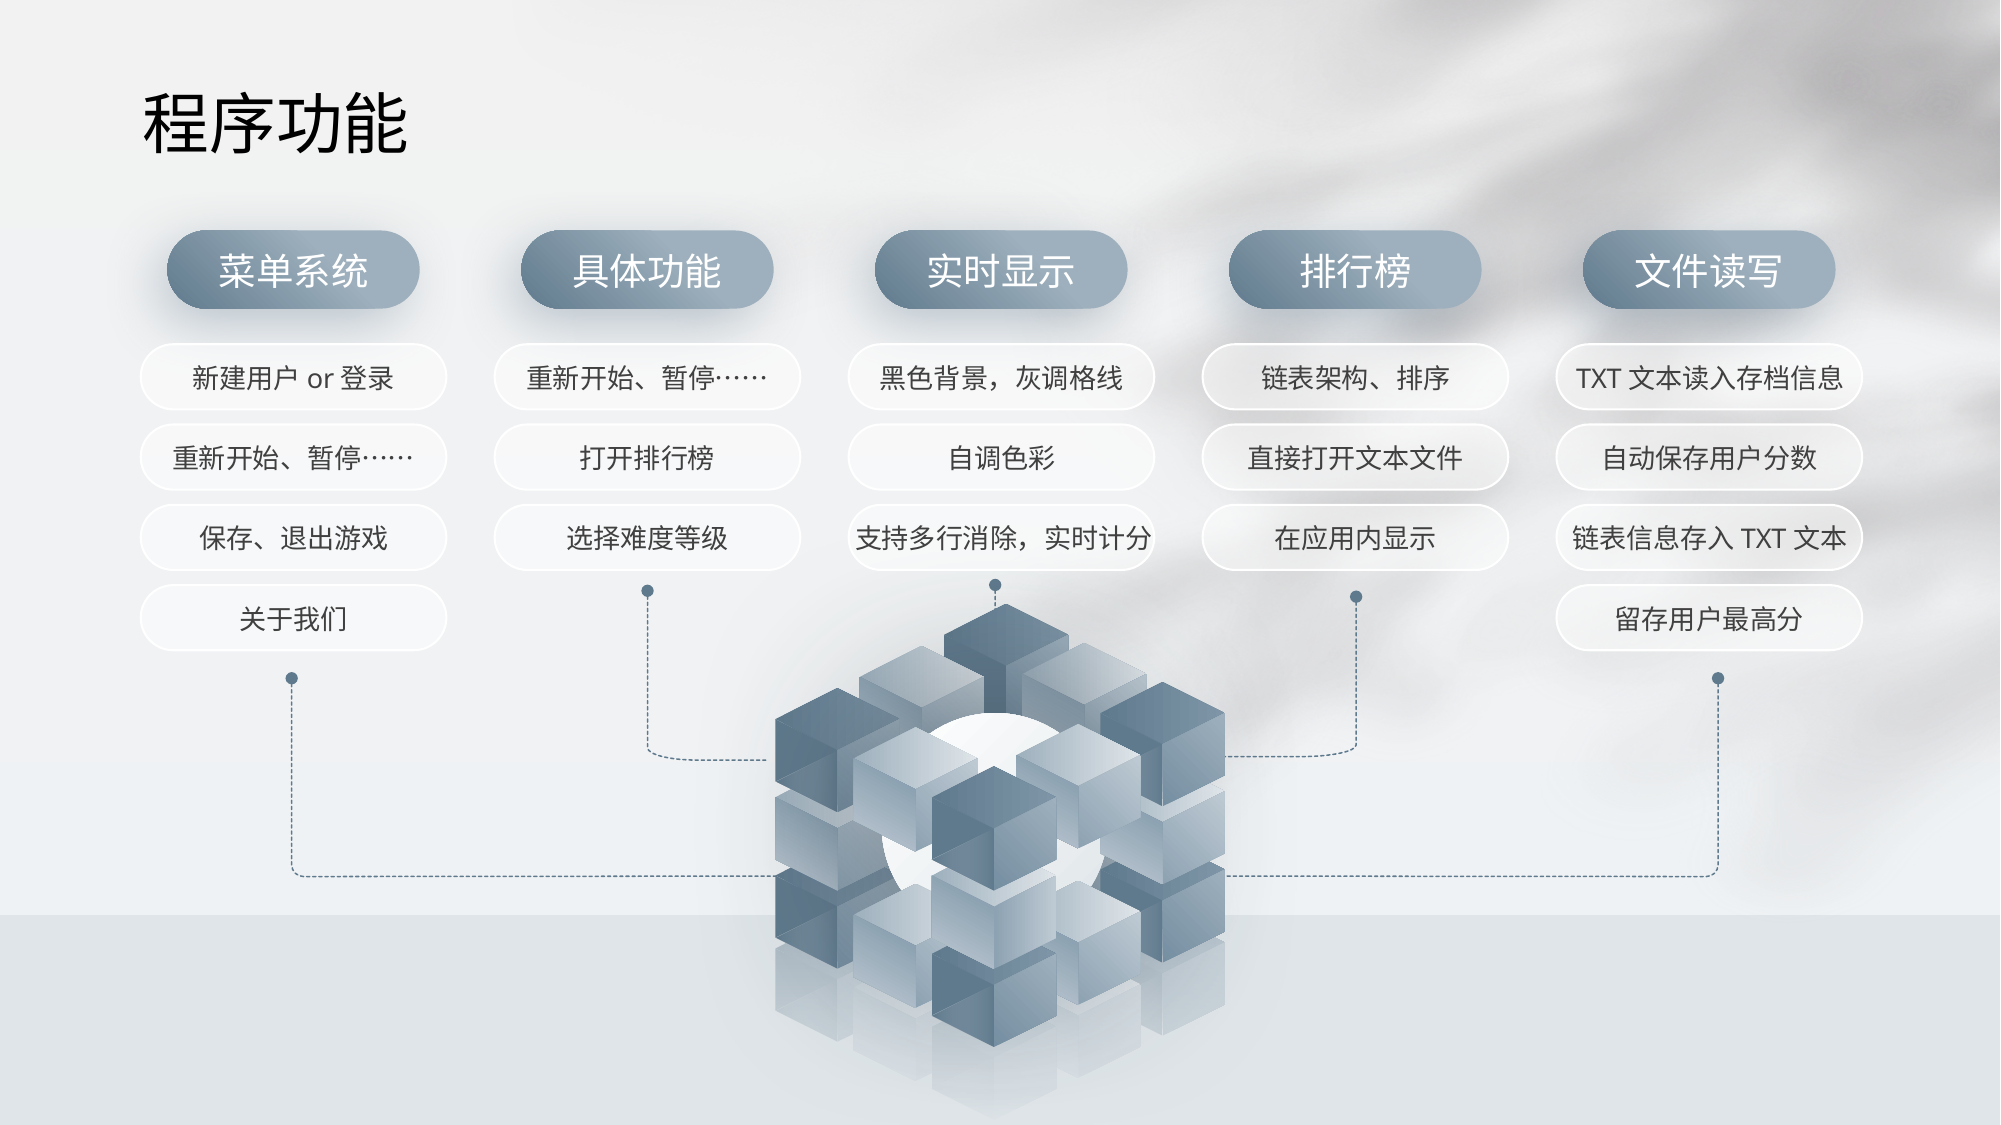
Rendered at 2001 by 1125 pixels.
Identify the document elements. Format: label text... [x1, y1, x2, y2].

picture [500, 0, 2000, 1081]
text_box [0, 0, 500, 915]
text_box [834, 230, 1172, 570]
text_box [1202, 230, 1509, 570]
text_box [285, 672, 500, 878]
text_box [1551, 230, 1869, 651]
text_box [494, 230, 801, 570]
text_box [140, 230, 447, 651]
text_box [775, 603, 1225, 1125]
text_box 程序功能 [127, 74, 500, 169]
